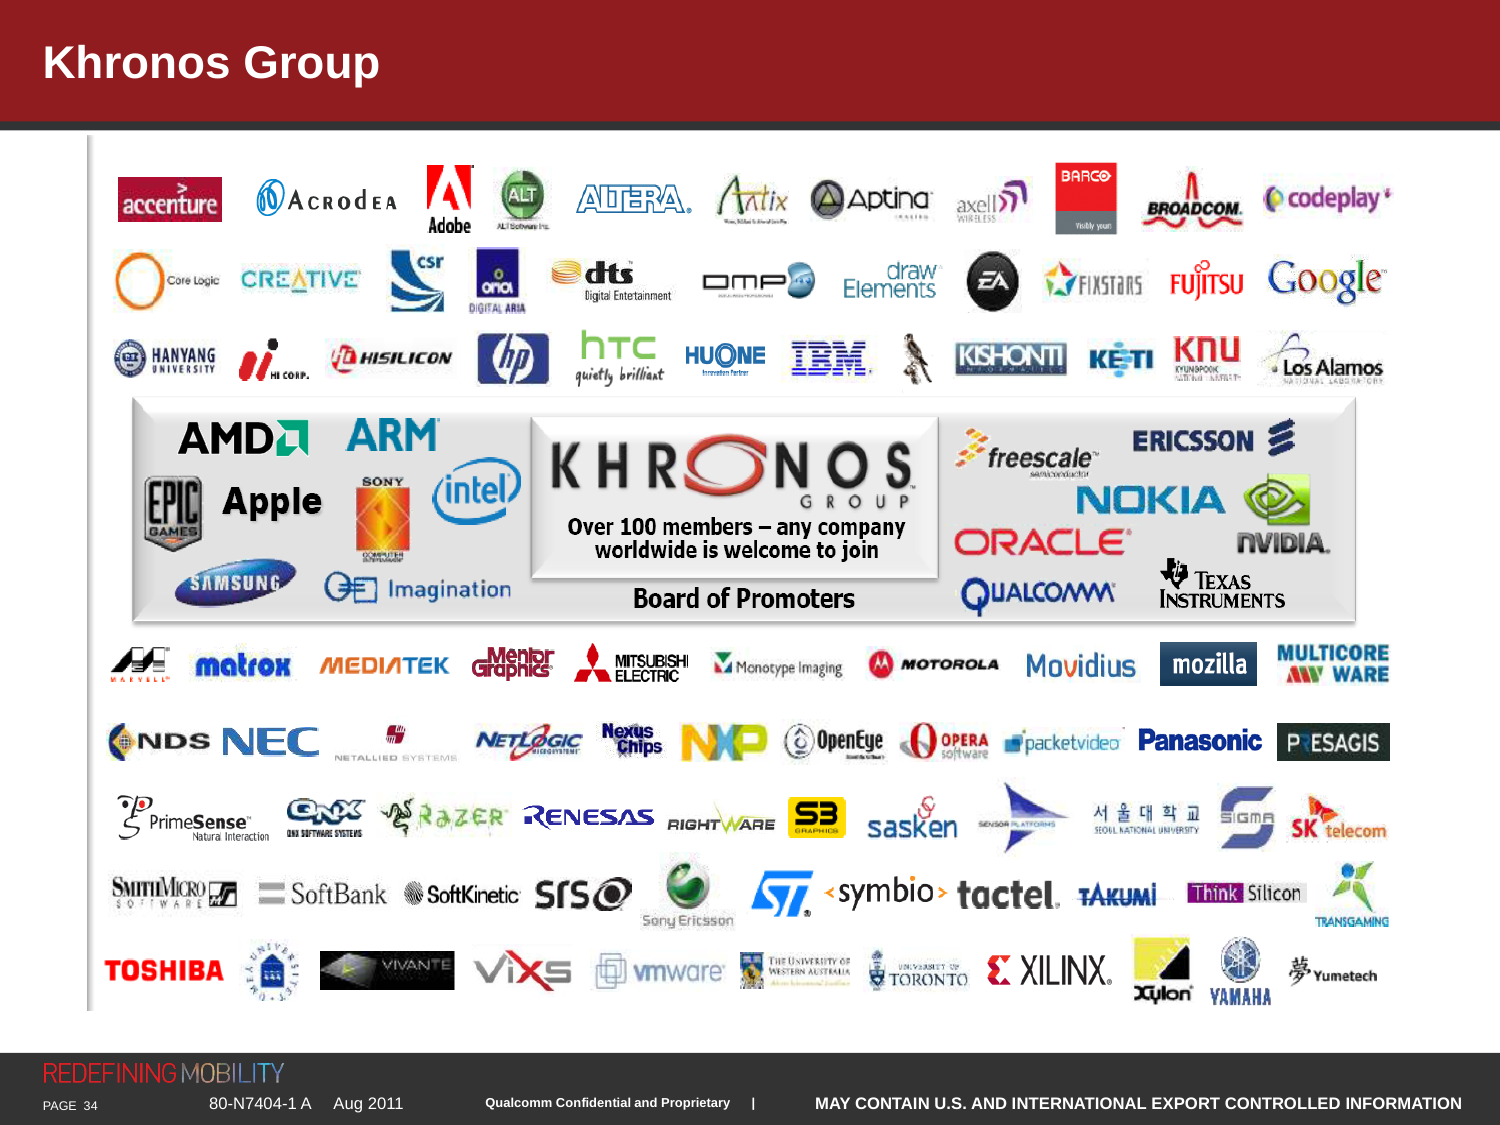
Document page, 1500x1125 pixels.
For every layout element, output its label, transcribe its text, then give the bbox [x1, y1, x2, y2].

picture [87, 135, 1401, 1012]
title Khronos Group [27, 0, 1465, 120]
picture [32, 1054, 292, 1092]
